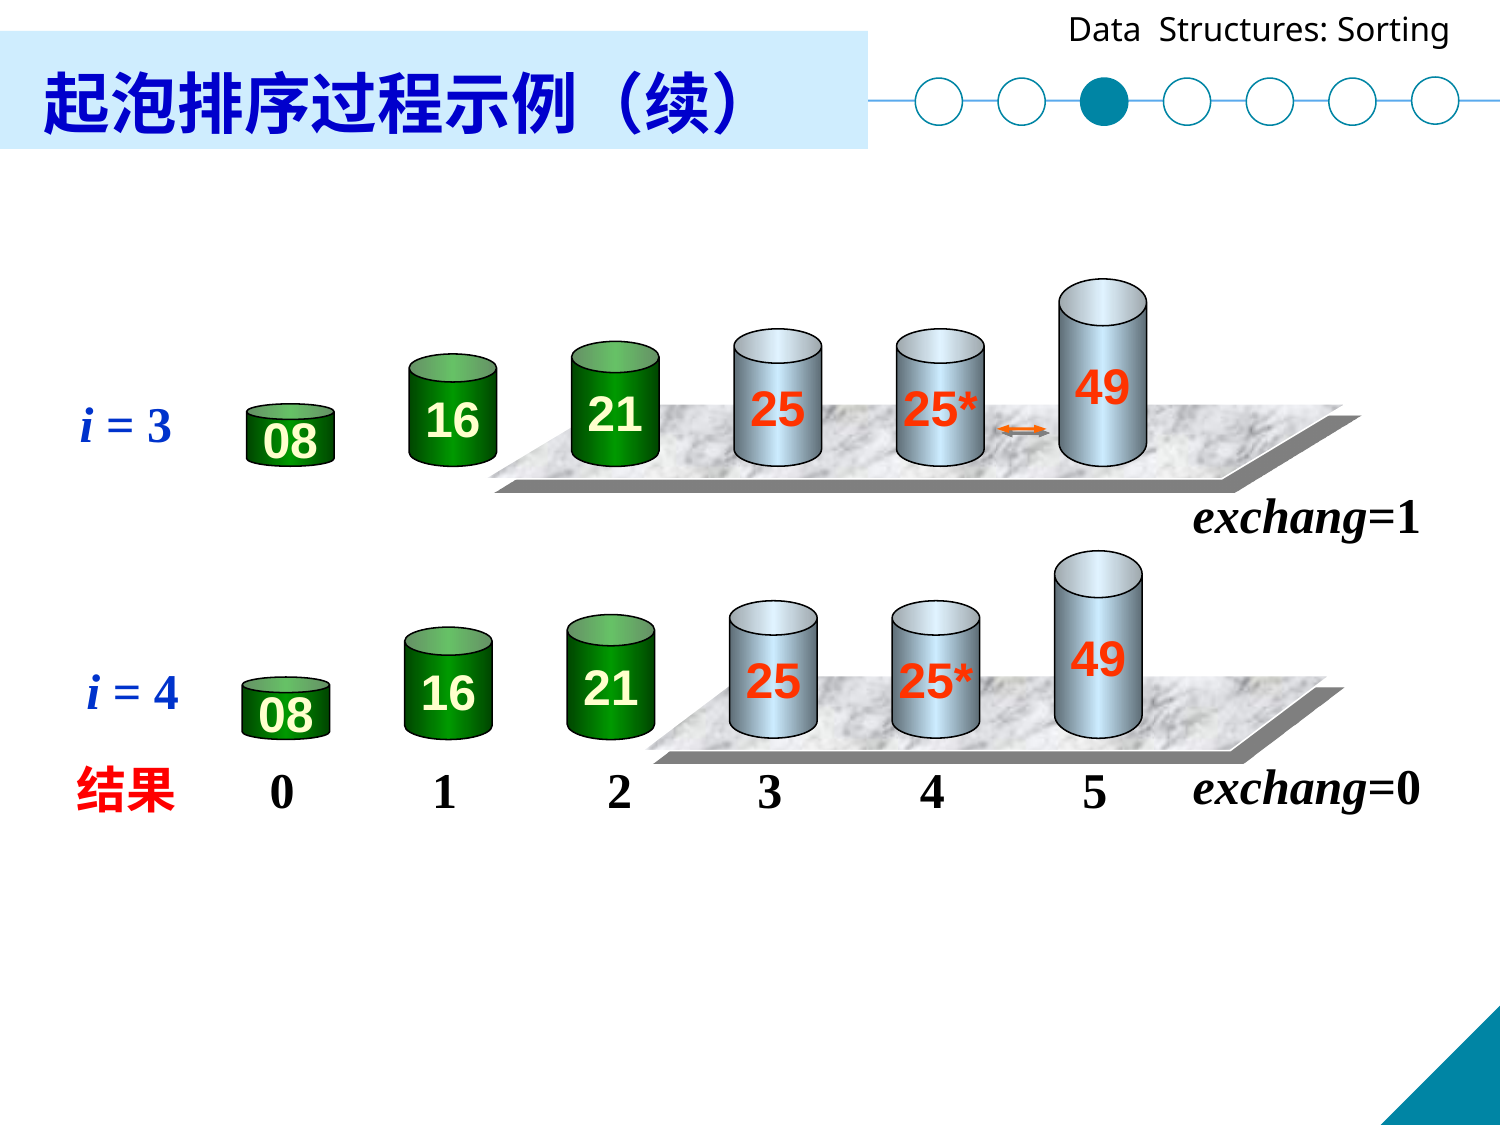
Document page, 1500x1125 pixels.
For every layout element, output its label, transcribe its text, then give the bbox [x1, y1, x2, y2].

text_box [996, 424, 1047, 434]
text_box i = 3 [64, 385, 219, 461]
text_box 0 1 2 3 4 5 [254, 750, 1123, 826]
text_box 16 [409, 353, 497, 467]
text_box 25* [892, 600, 980, 739]
text_box 21 [571, 341, 660, 467]
text_box 16 [404, 627, 493, 740]
text_box 08 [242, 677, 330, 740]
text_box [1328, 78, 1376, 126]
text_box [1163, 78, 1211, 126]
text_box 25* [896, 328, 985, 467]
text_box [484, 403, 1347, 479]
text_box exchang=1 [1178, 475, 1437, 551]
text_box 08 [246, 403, 335, 467]
text_box 起泡排序过程示例（续） [29, 42, 928, 149]
text_box [1411, 77, 1459, 125]
text_box 结果 [76, 751, 231, 827]
text_box i = 4 [71, 652, 219, 727]
text_box 49 [1059, 278, 1147, 467]
text_box 49 [1054, 550, 1143, 739]
text_box 25 [734, 328, 822, 467]
text_box [643, 675, 1330, 751]
text_box [1080, 78, 1128, 126]
text_box [1246, 78, 1294, 126]
text_box 21 [567, 614, 655, 740]
text_box exchang=0 [1178, 747, 1437, 823]
text_box [998, 78, 1046, 126]
text_box 25 [729, 600, 818, 739]
text_box [915, 78, 963, 126]
